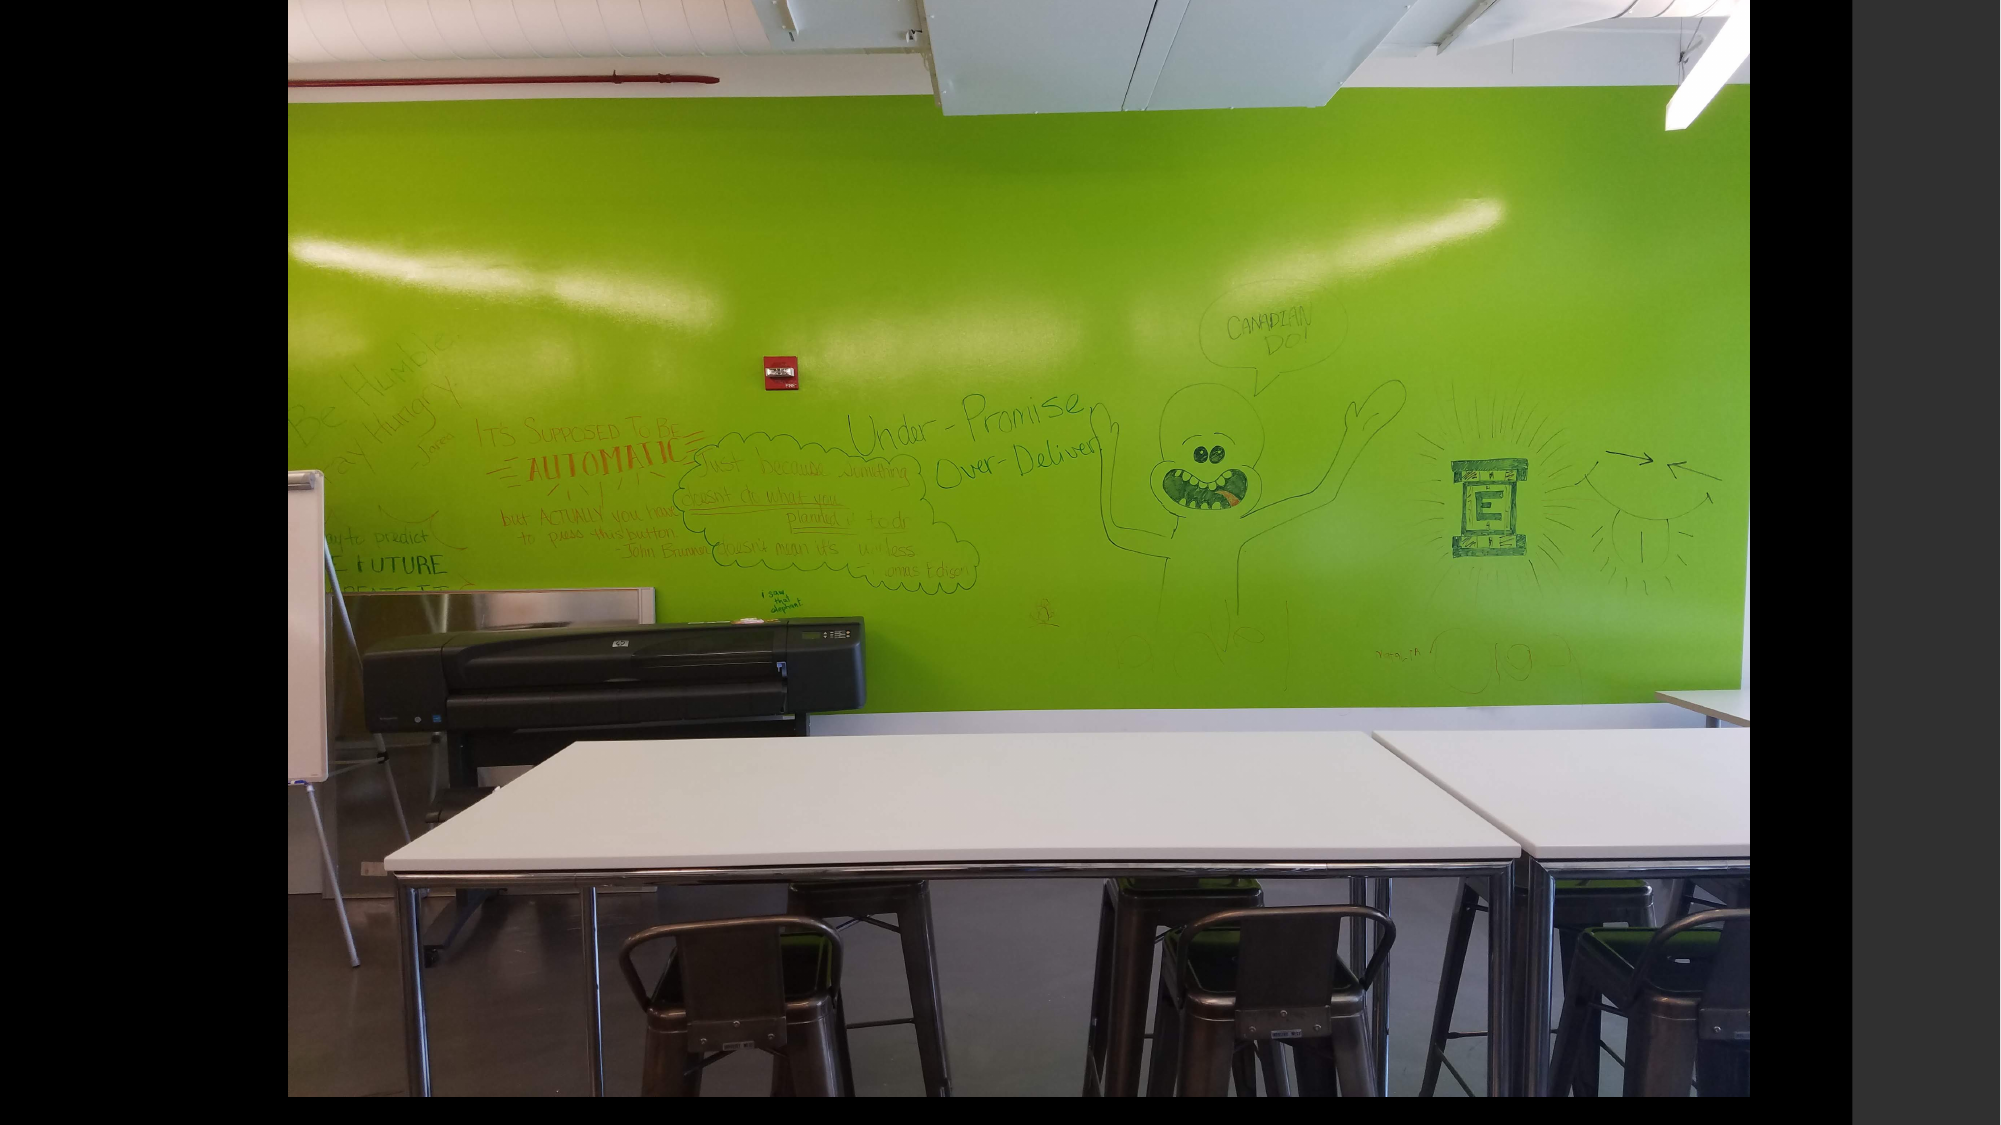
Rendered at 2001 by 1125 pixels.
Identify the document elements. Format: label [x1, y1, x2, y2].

list [287, 0, 1751, 1097]
